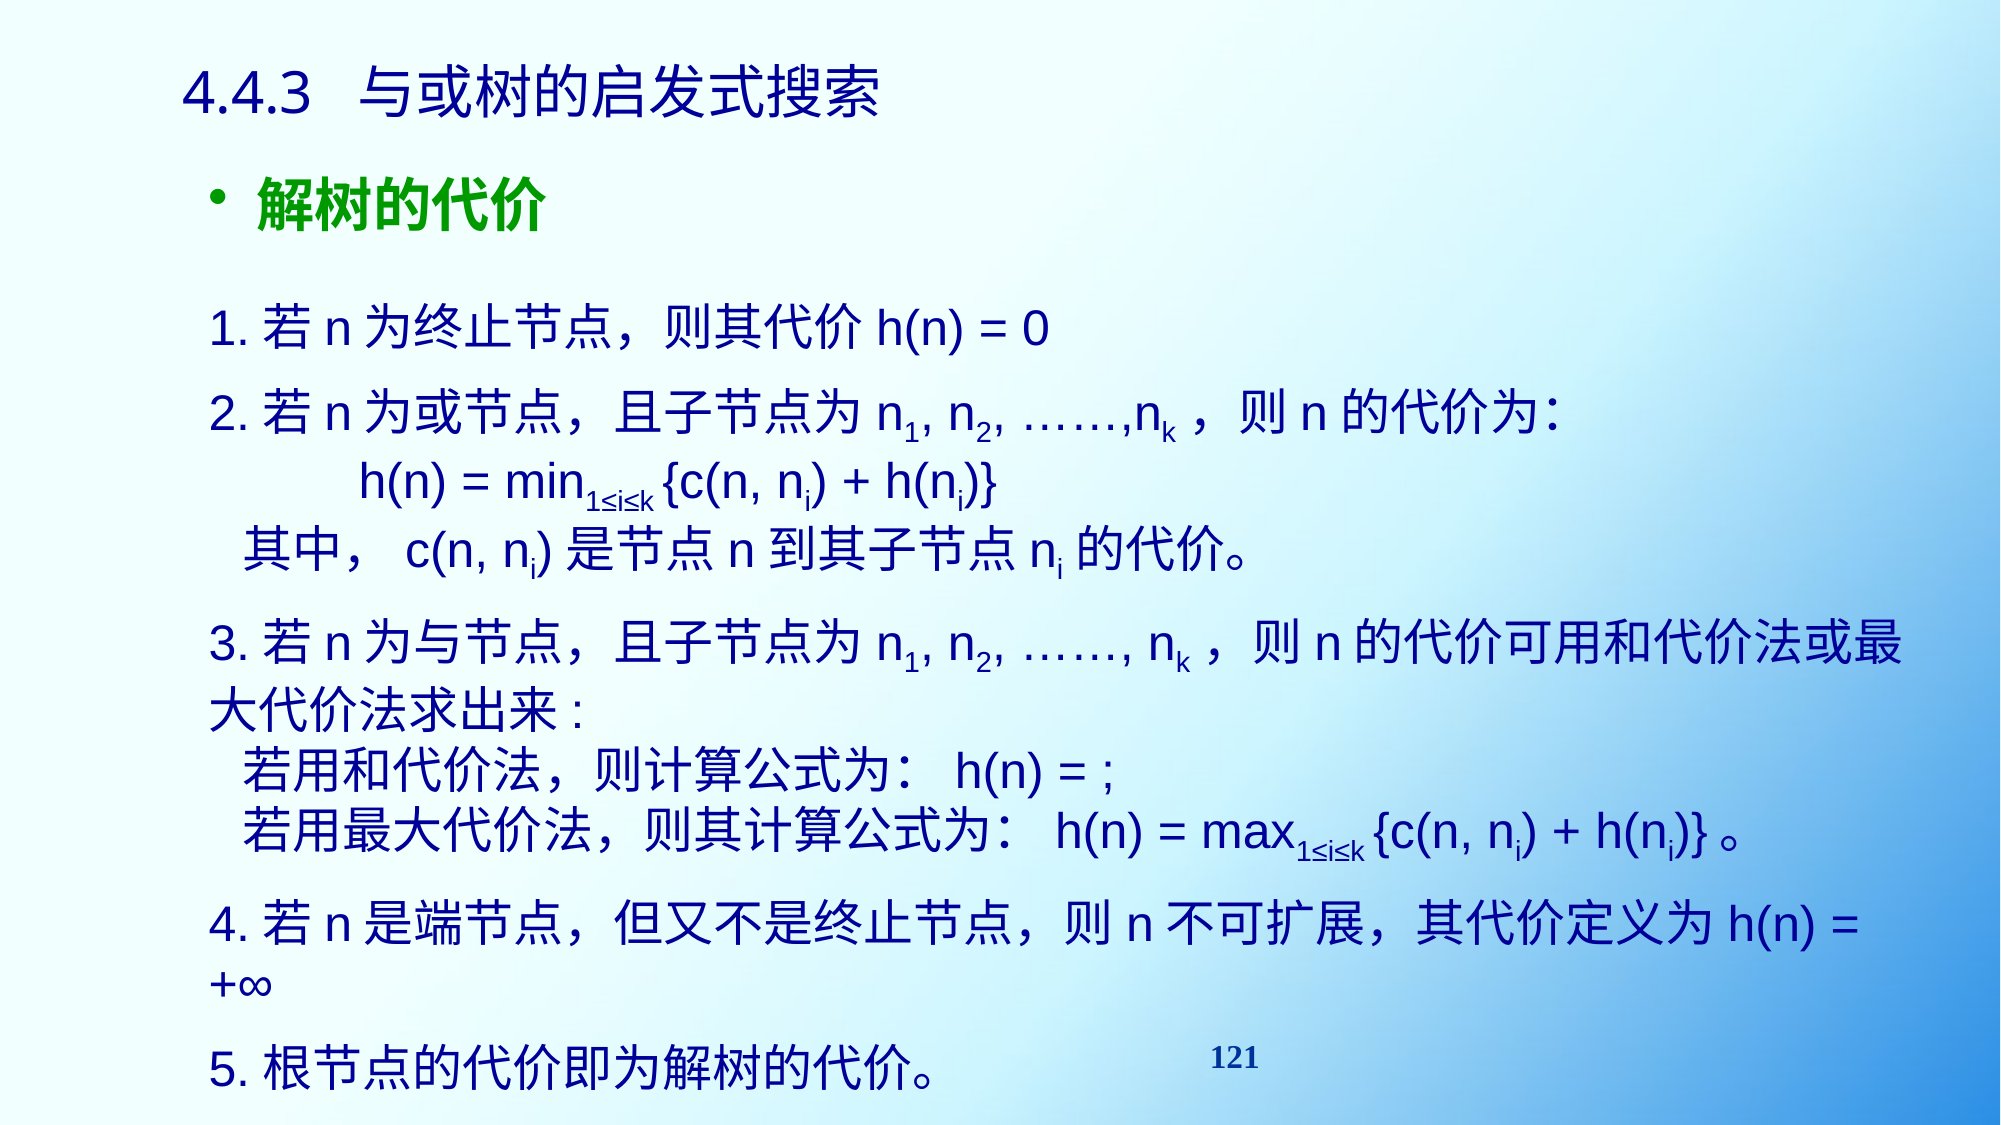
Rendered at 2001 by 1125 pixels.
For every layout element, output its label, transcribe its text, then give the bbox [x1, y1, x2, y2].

title 4.4.3 与或树的启发式搜索 [126, 37, 938, 134]
slide_number 121 [600, 1024, 1275, 1085]
subtitle 解树的代价 [193, 168, 1244, 254]
picture [0, 0, 2001, 1125]
